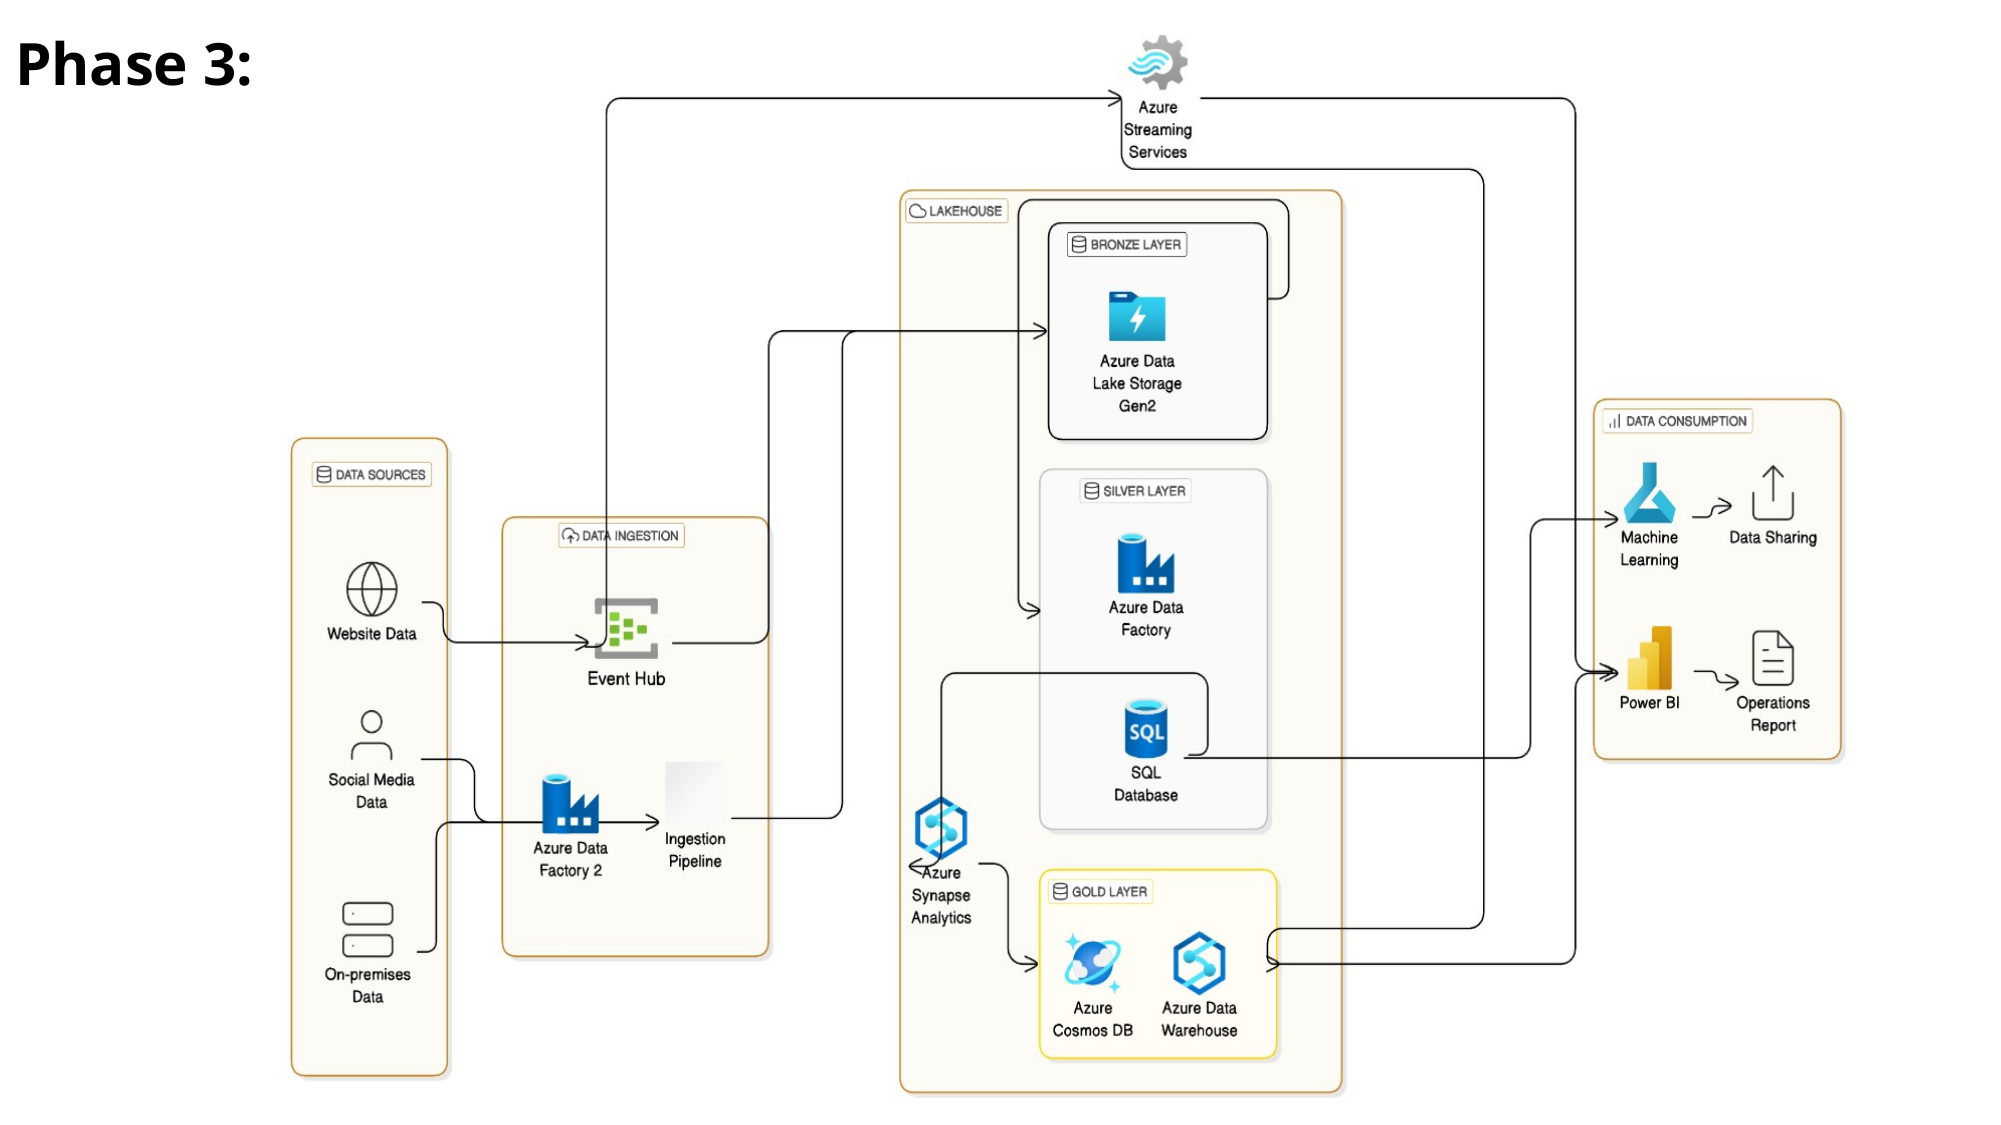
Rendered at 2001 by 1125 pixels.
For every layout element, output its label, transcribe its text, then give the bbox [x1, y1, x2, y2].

list Phase 3: [0, 27, 262, 168]
picture [262, 0, 1871, 1125]
